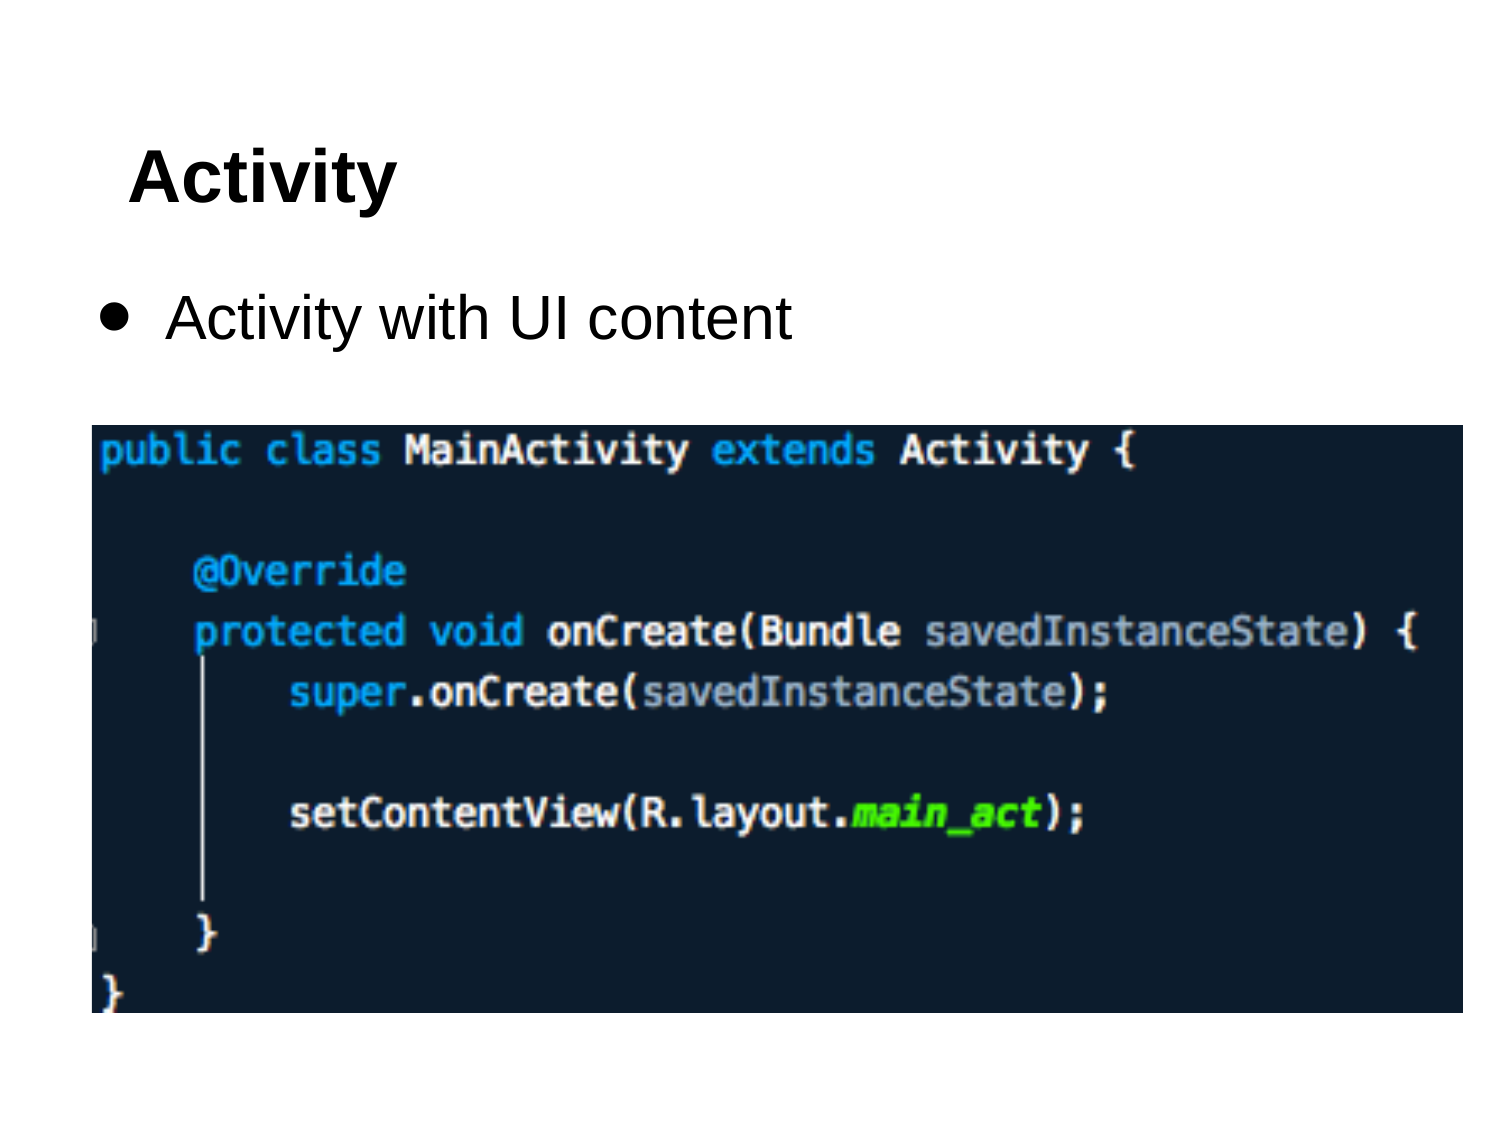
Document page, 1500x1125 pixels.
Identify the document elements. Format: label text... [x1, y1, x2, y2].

text_box [91, 425, 1463, 1013]
list Activity with UI content [75, 262, 1261, 931]
title Activity [75, 14, 1425, 233]
